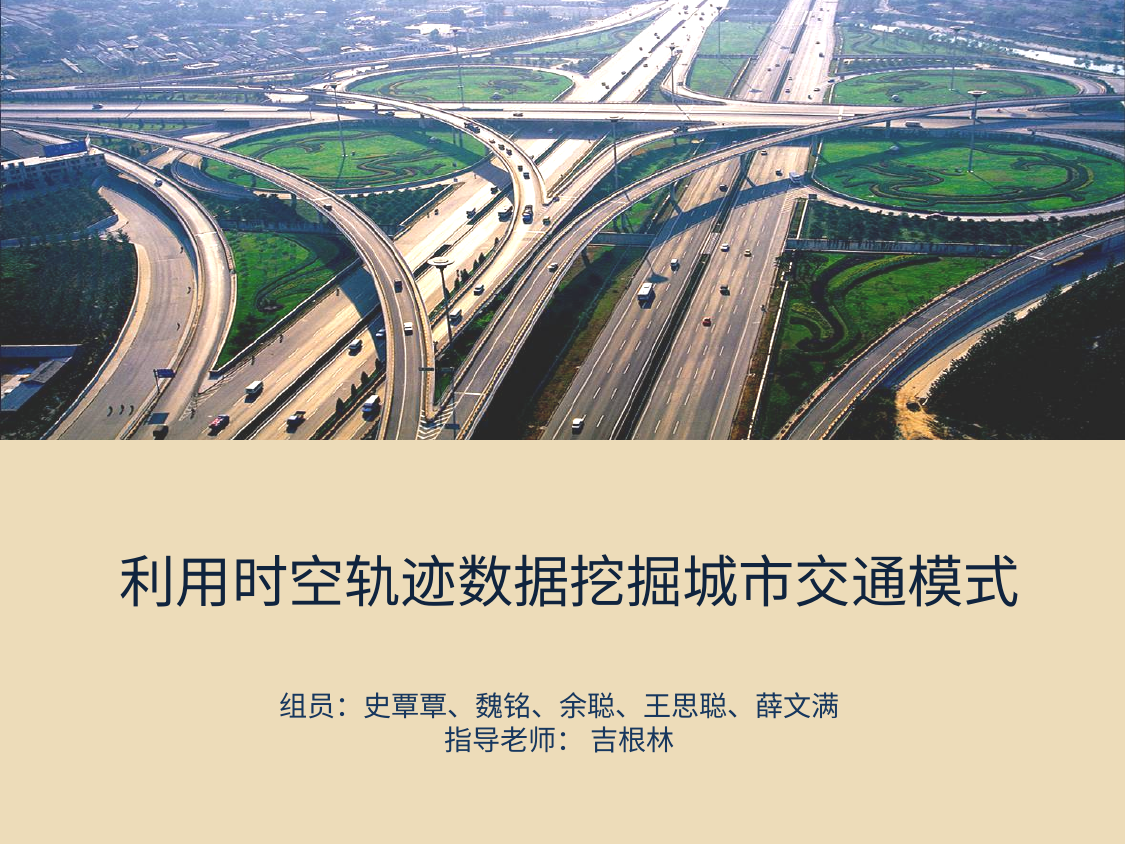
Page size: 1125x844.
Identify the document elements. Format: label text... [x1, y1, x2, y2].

text_box 组员：史覃覃、魏铭、余聪、王思聪、薛文满 指导老师： 吉根林 [219, 681, 900, 764]
text_box 利用时空轨迹数据挖掘城市交通模式 [104, 539, 1059, 622]
picture [0, 0, 1125, 440]
